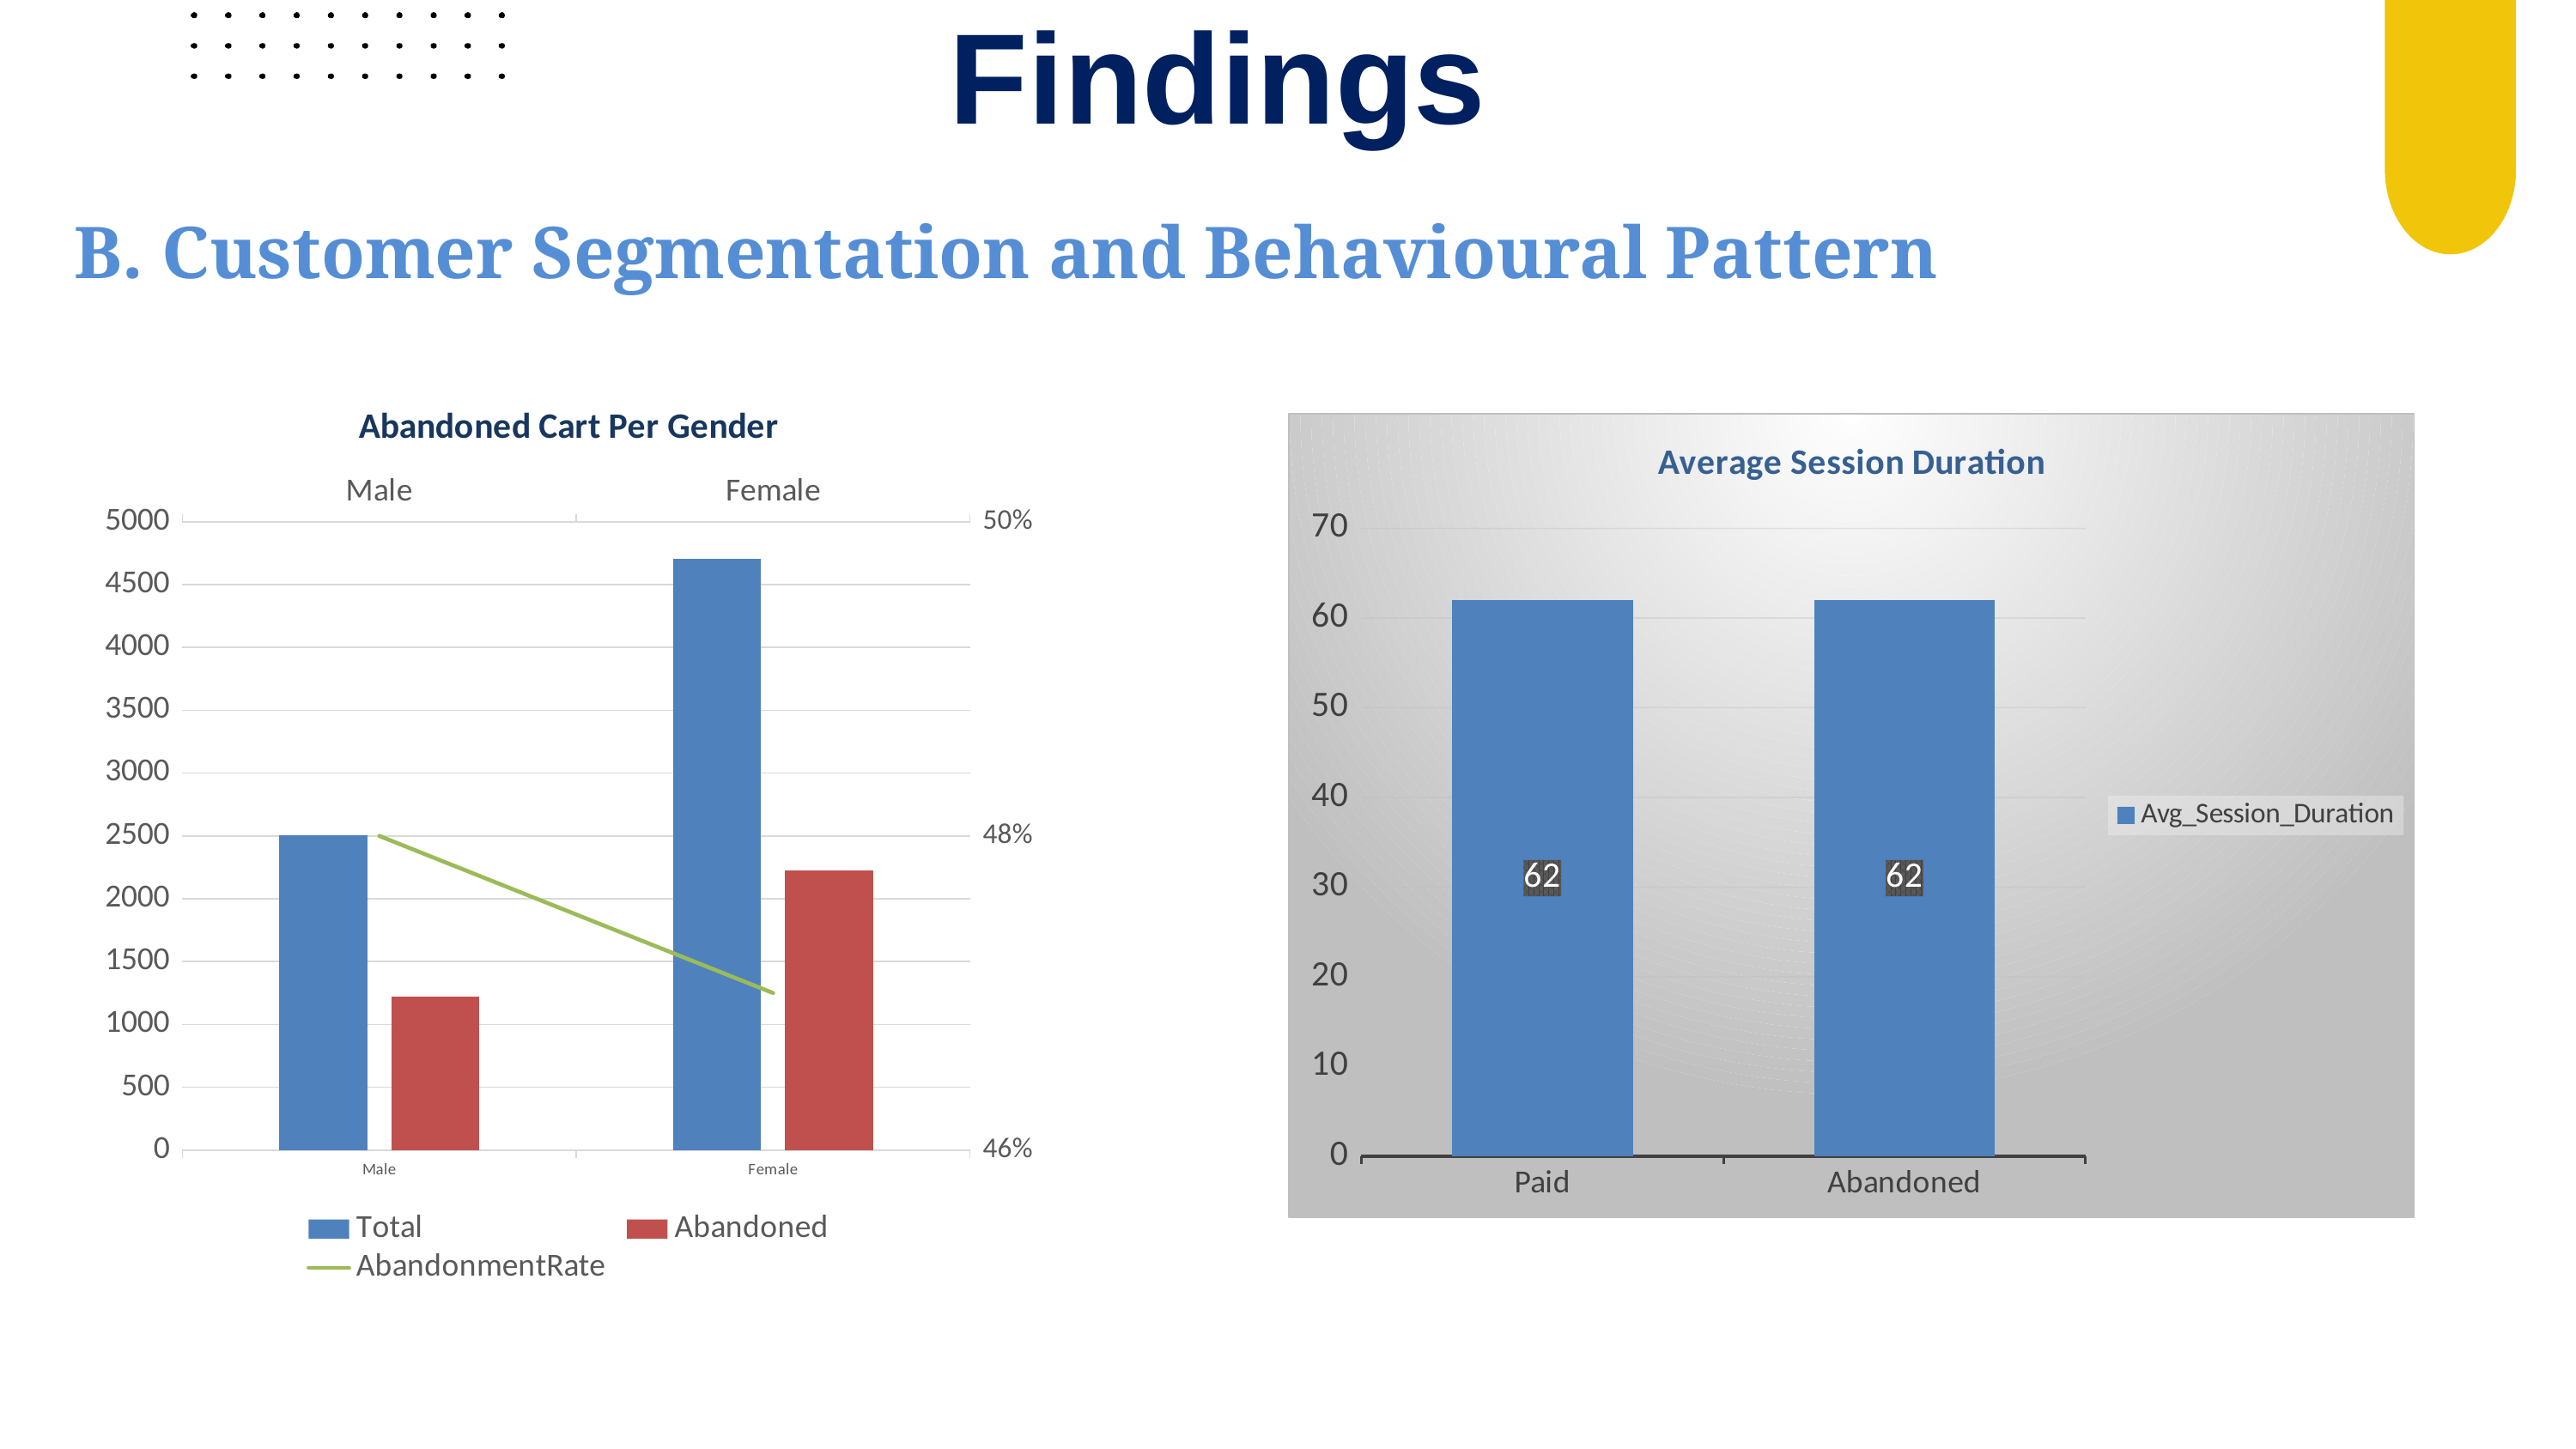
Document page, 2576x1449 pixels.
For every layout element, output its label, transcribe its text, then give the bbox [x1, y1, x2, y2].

chart [85, 375, 1053, 1291]
text_box [2385, 0, 2517, 255]
chart [1287, 412, 2415, 1218]
picture [191, 12, 505, 79]
text_box Findings [665, 0, 1771, 156]
text_box B. Customer Segmentation and Behavioural Pattern [59, 158, 2147, 300]
